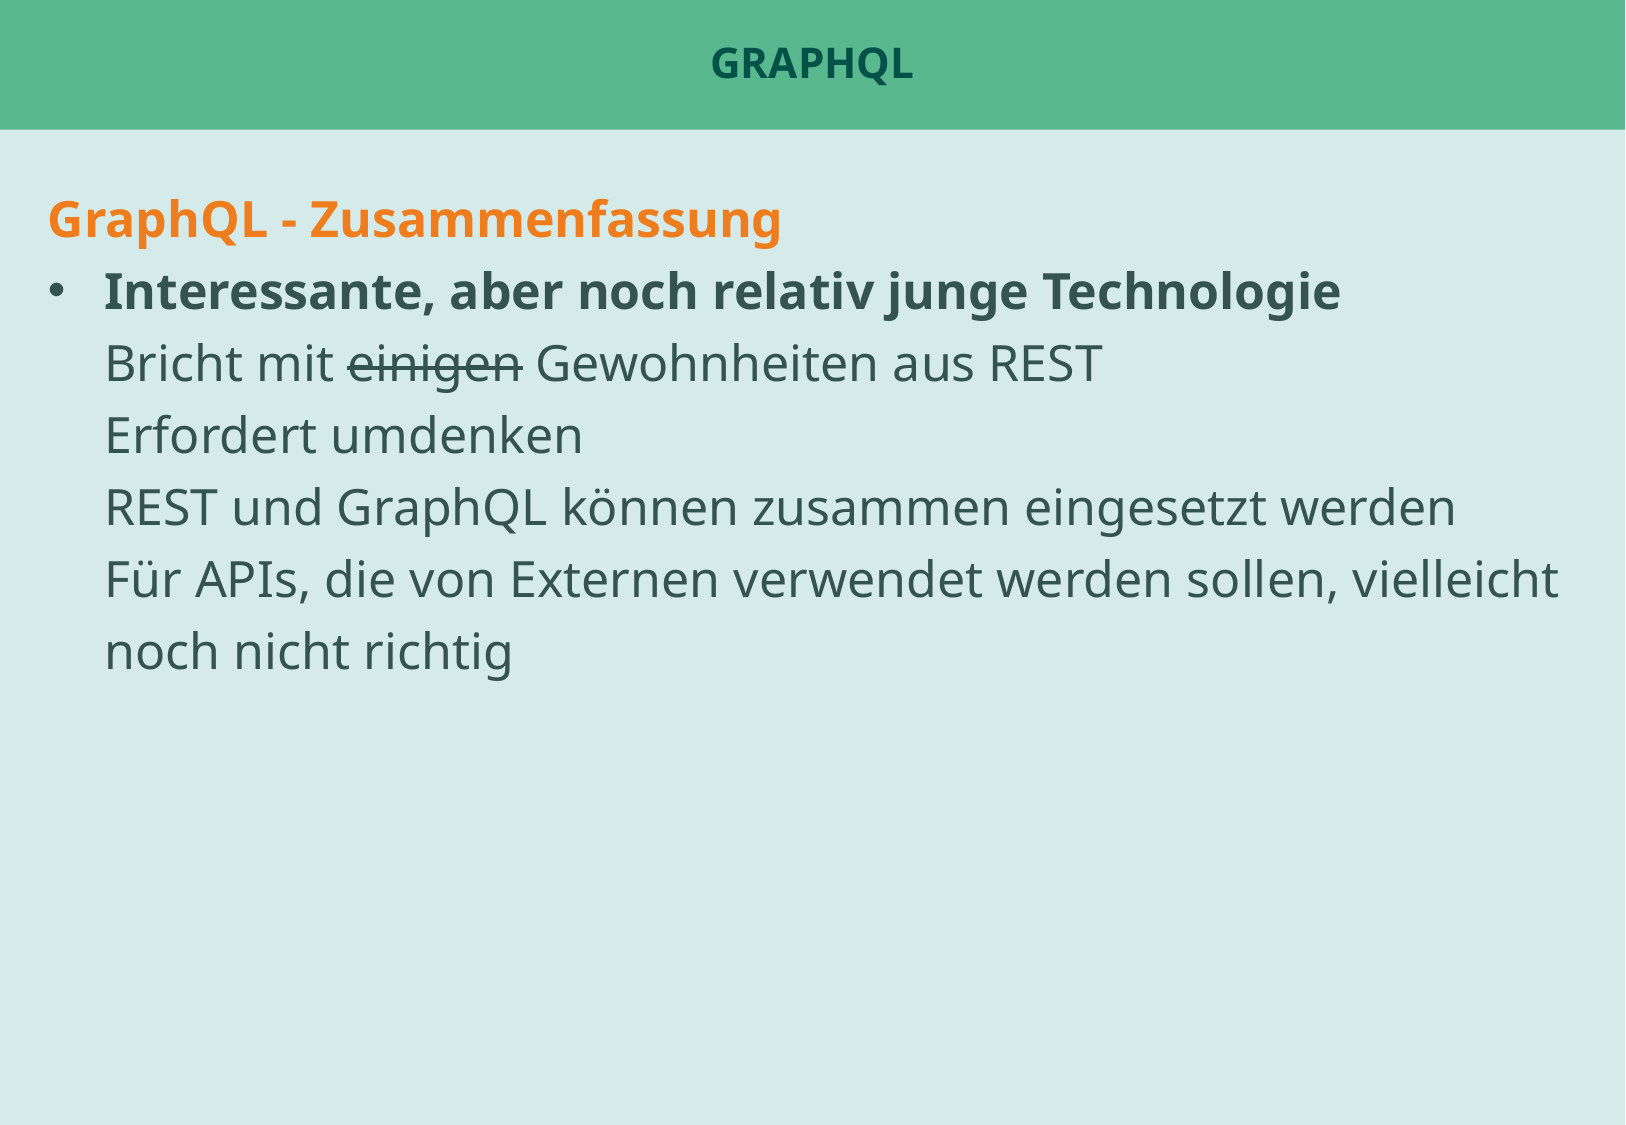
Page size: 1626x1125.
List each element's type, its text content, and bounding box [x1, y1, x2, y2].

text_box GraphQL - Zusammenfassung Interessante, aber noch relativ junge Technologie Bricht mit einigen Gewohnheiten aus REST Erfordert umdenken REST und GraphQL können zusammen eingesetzt werden Für APIs, die von Externen verwendet werden sollen, vielleicht noch nicht richtig [33, 168, 1625, 831]
title GraphQL [0, 0, 1625, 130]
